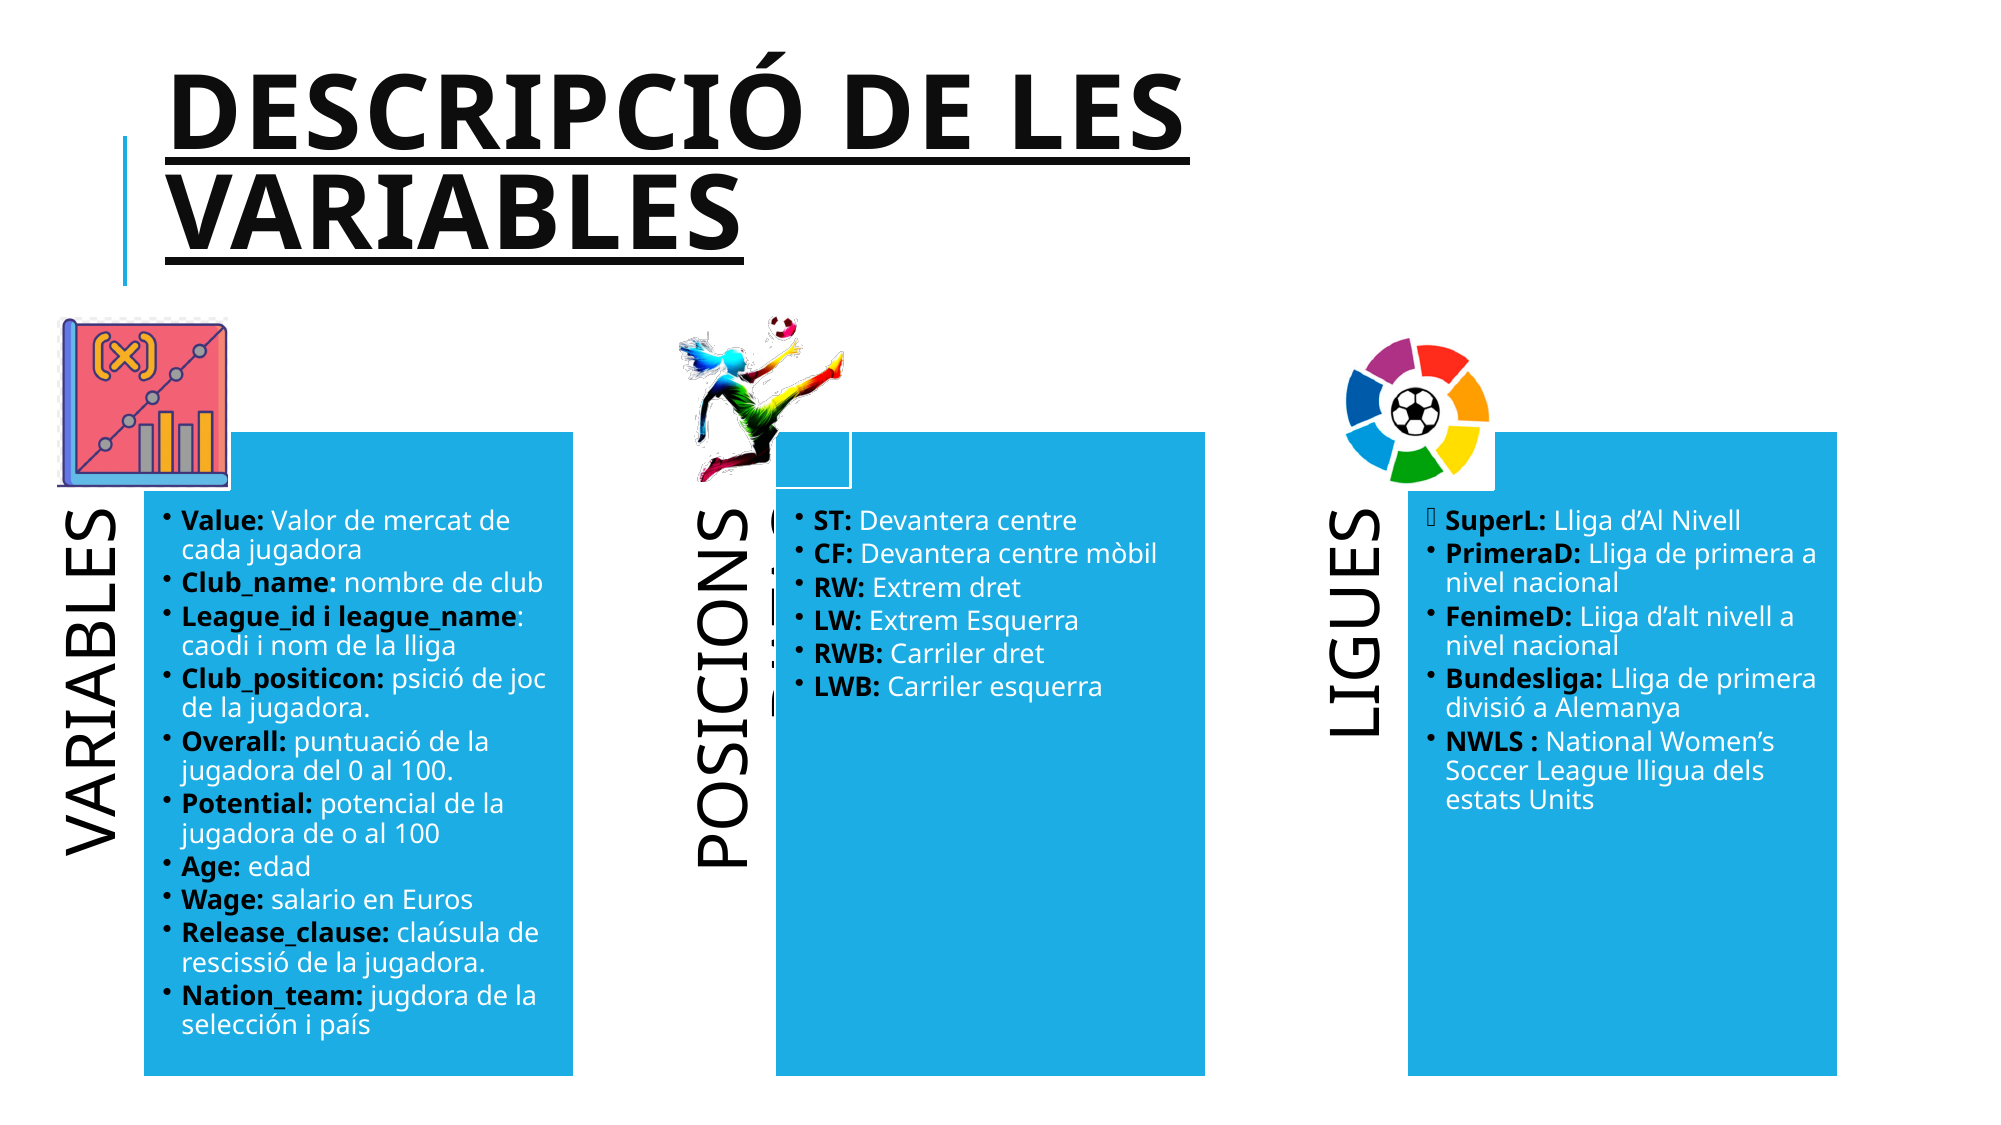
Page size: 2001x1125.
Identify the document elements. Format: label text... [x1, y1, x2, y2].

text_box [44, 281, 1851, 1111]
title DESCRIPCIÓ DE LES VARIABLES [150, 46, 1745, 275]
